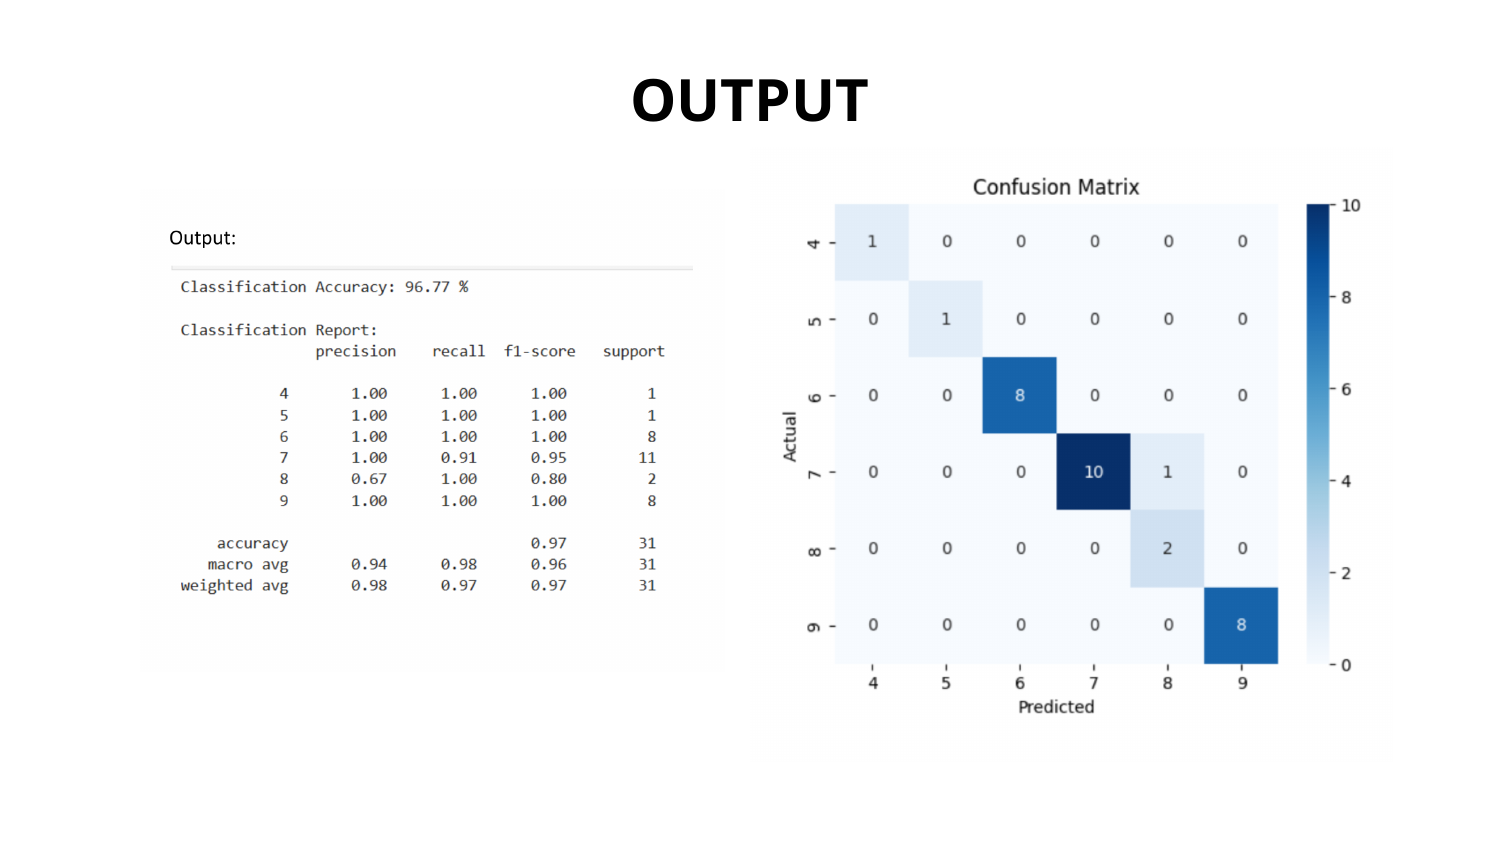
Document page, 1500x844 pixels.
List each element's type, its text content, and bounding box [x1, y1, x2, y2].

title OUTPUT [75, 67, 1425, 129]
picture [749, 147, 1393, 762]
picture [140, 189, 725, 673]
